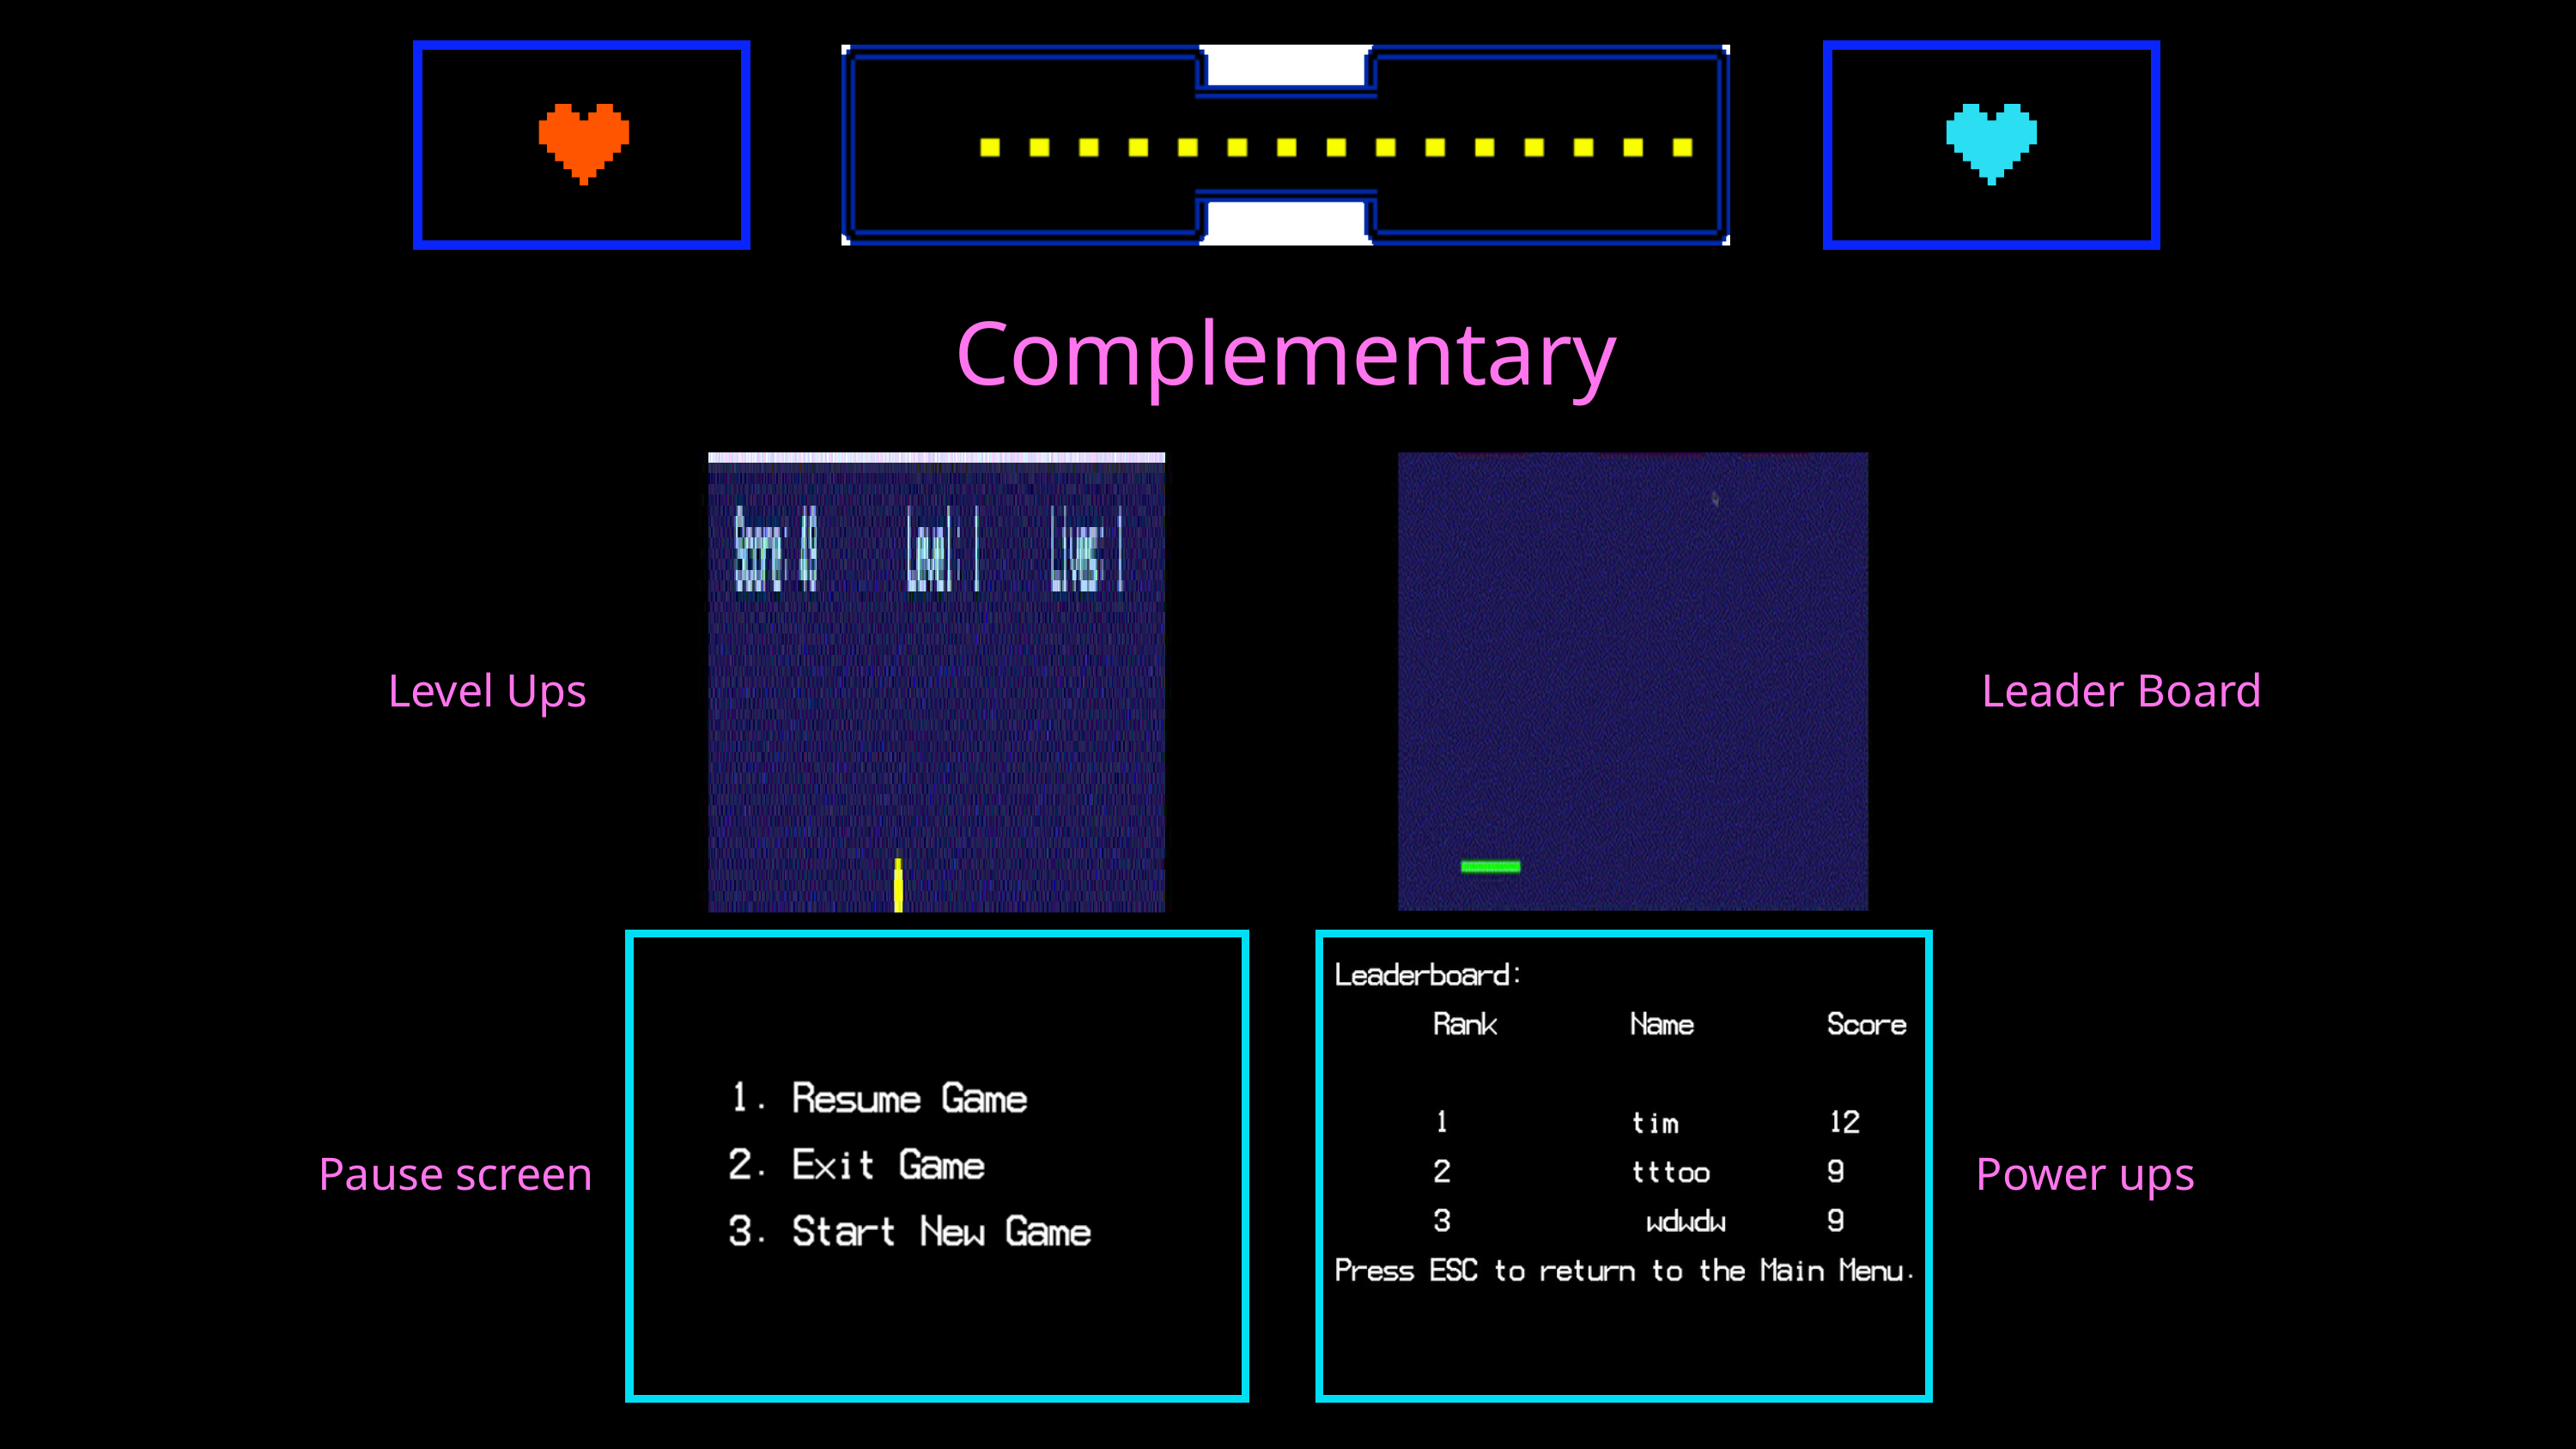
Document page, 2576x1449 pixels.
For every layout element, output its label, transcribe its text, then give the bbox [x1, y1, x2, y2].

text_box Level Ups [73, 670, 588, 717]
picture [841, 45, 1730, 246]
text_box Pause screen [85, 1106, 606, 1246]
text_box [629, 452, 1246, 914]
text_box Power ups [1975, 1106, 2373, 1246]
text_box Complementary [544, 312, 2028, 403]
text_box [1827, 45, 2156, 246]
text_box [1319, 933, 1929, 1399]
text_box [629, 933, 1246, 1399]
text_box Leader Board [1981, 670, 2420, 762]
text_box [1320, 452, 1947, 912]
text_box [417, 45, 747, 246]
